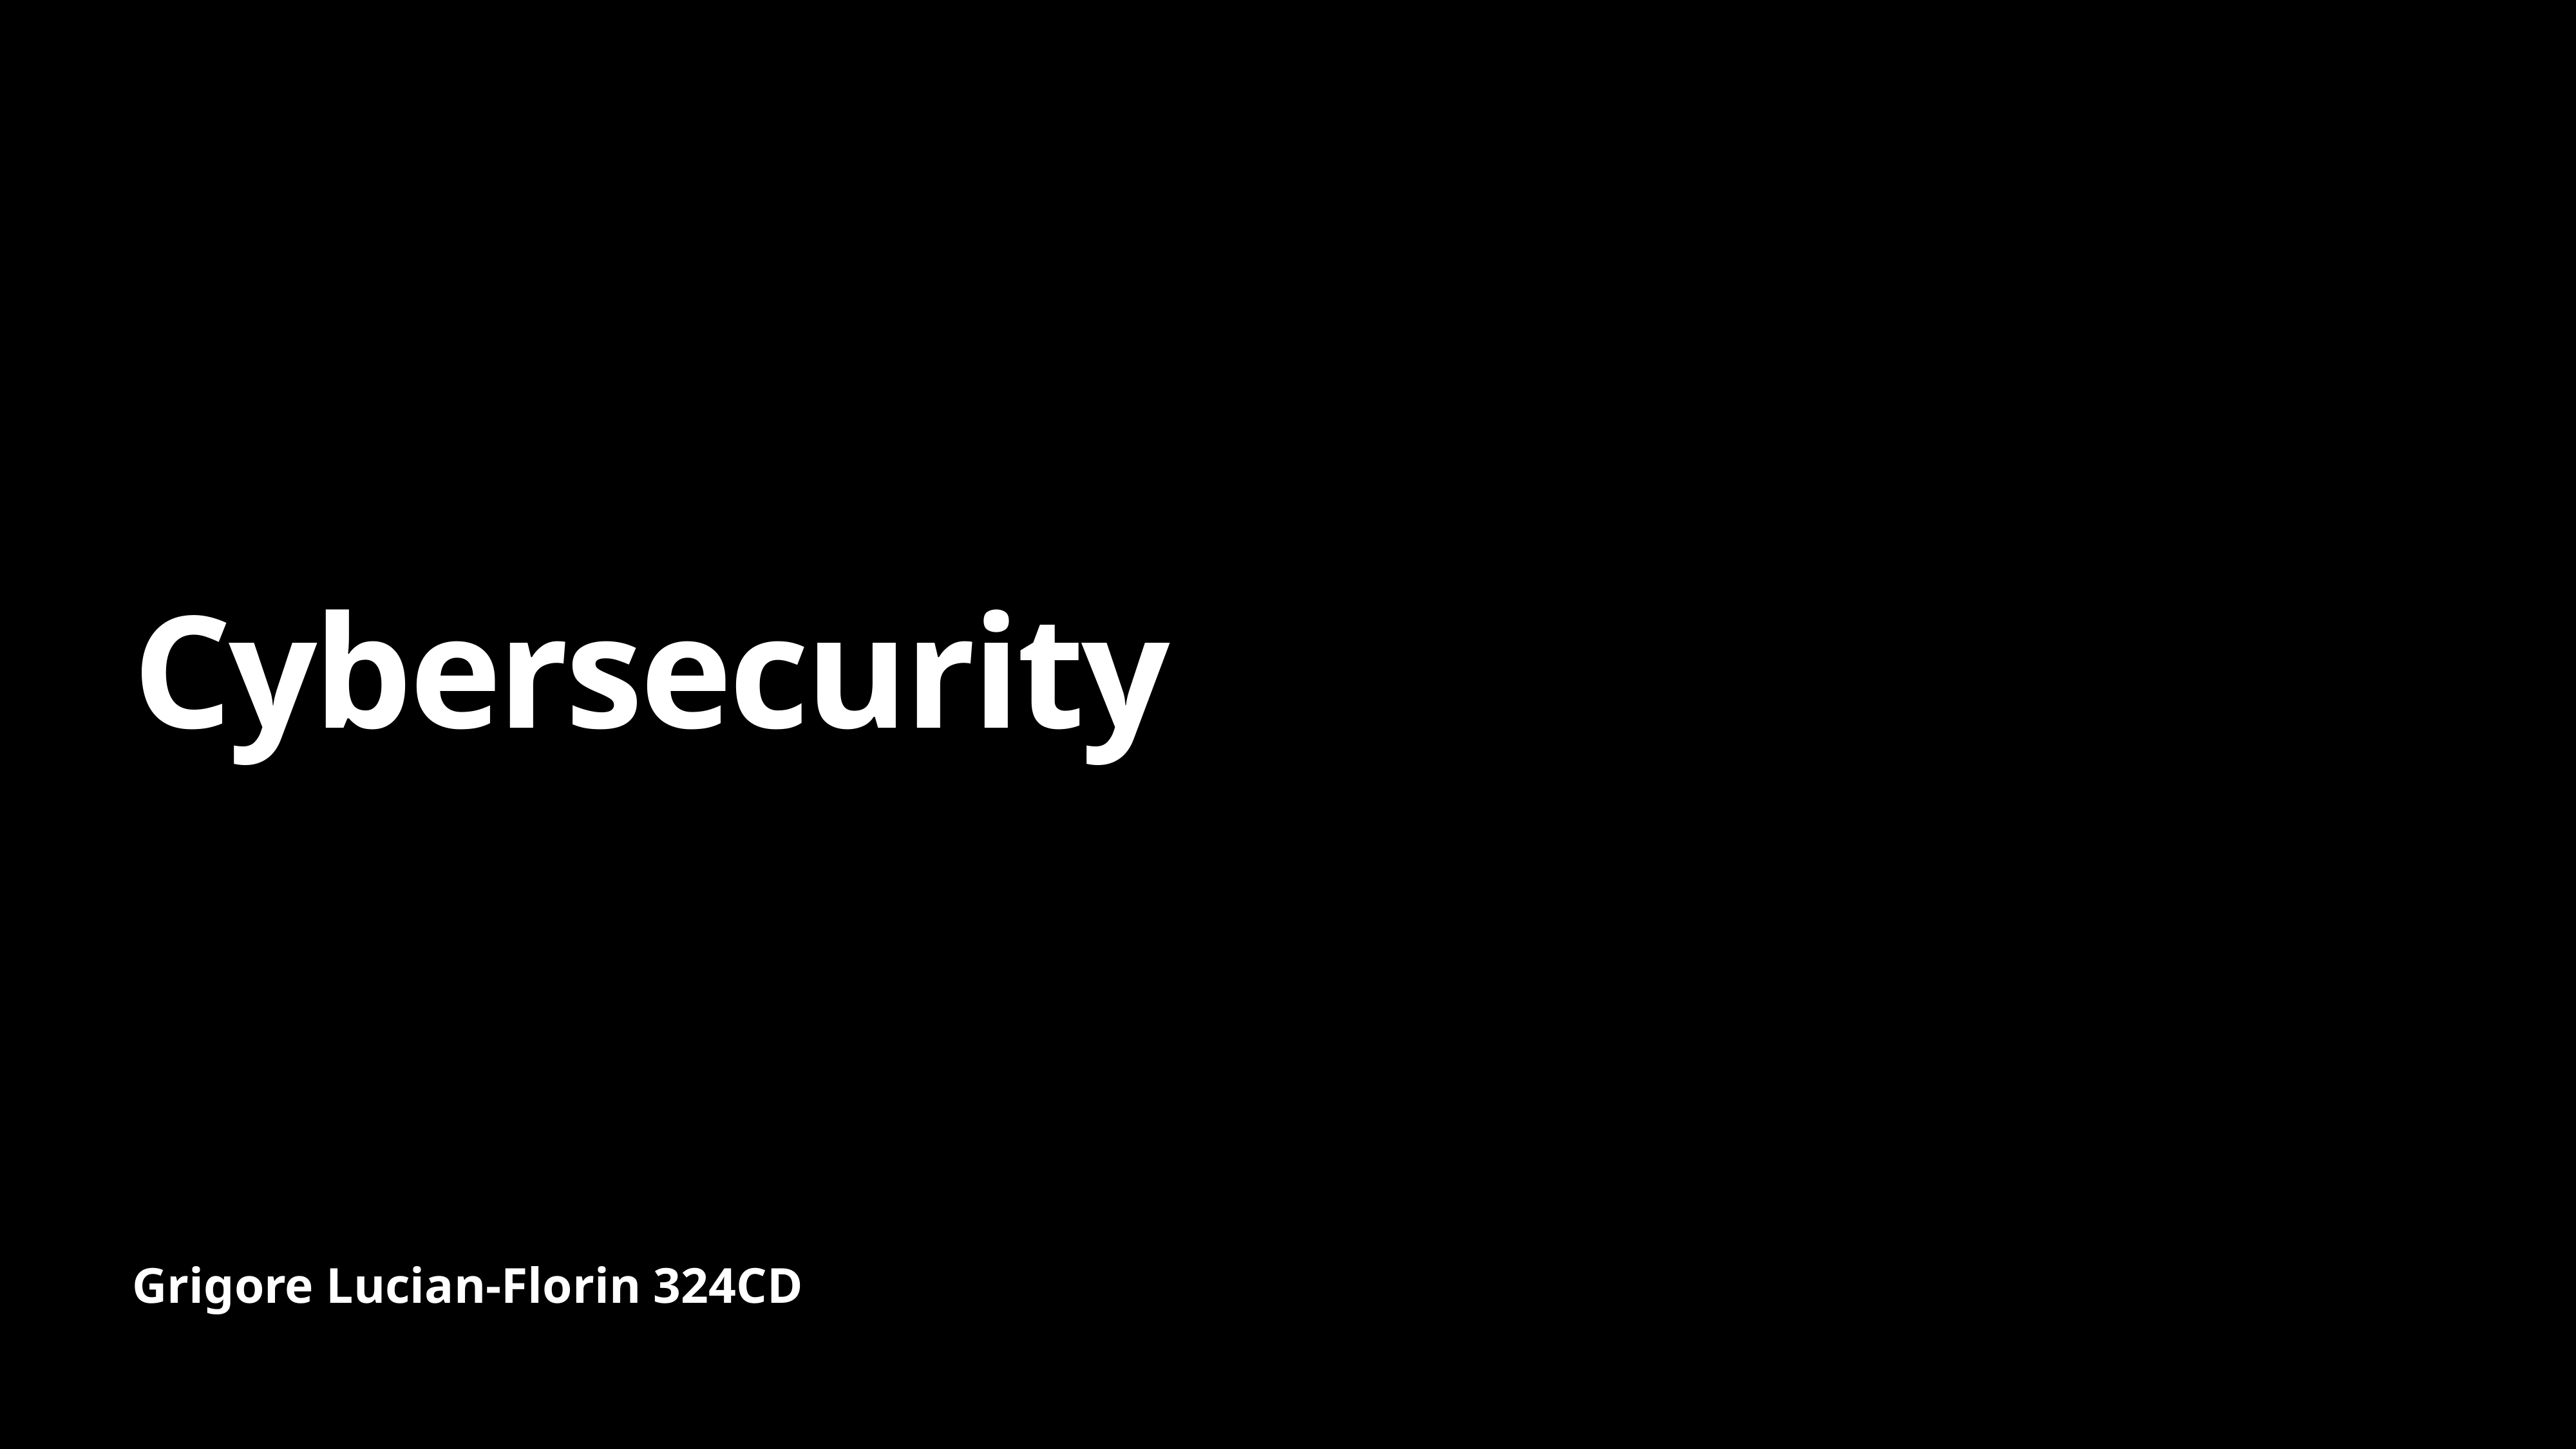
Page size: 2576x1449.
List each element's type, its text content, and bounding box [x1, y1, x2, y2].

title Cybersecurity [127, 271, 2449, 764]
list Grigore Lucian-Florin 324CD [127, 1250, 2449, 1319]
